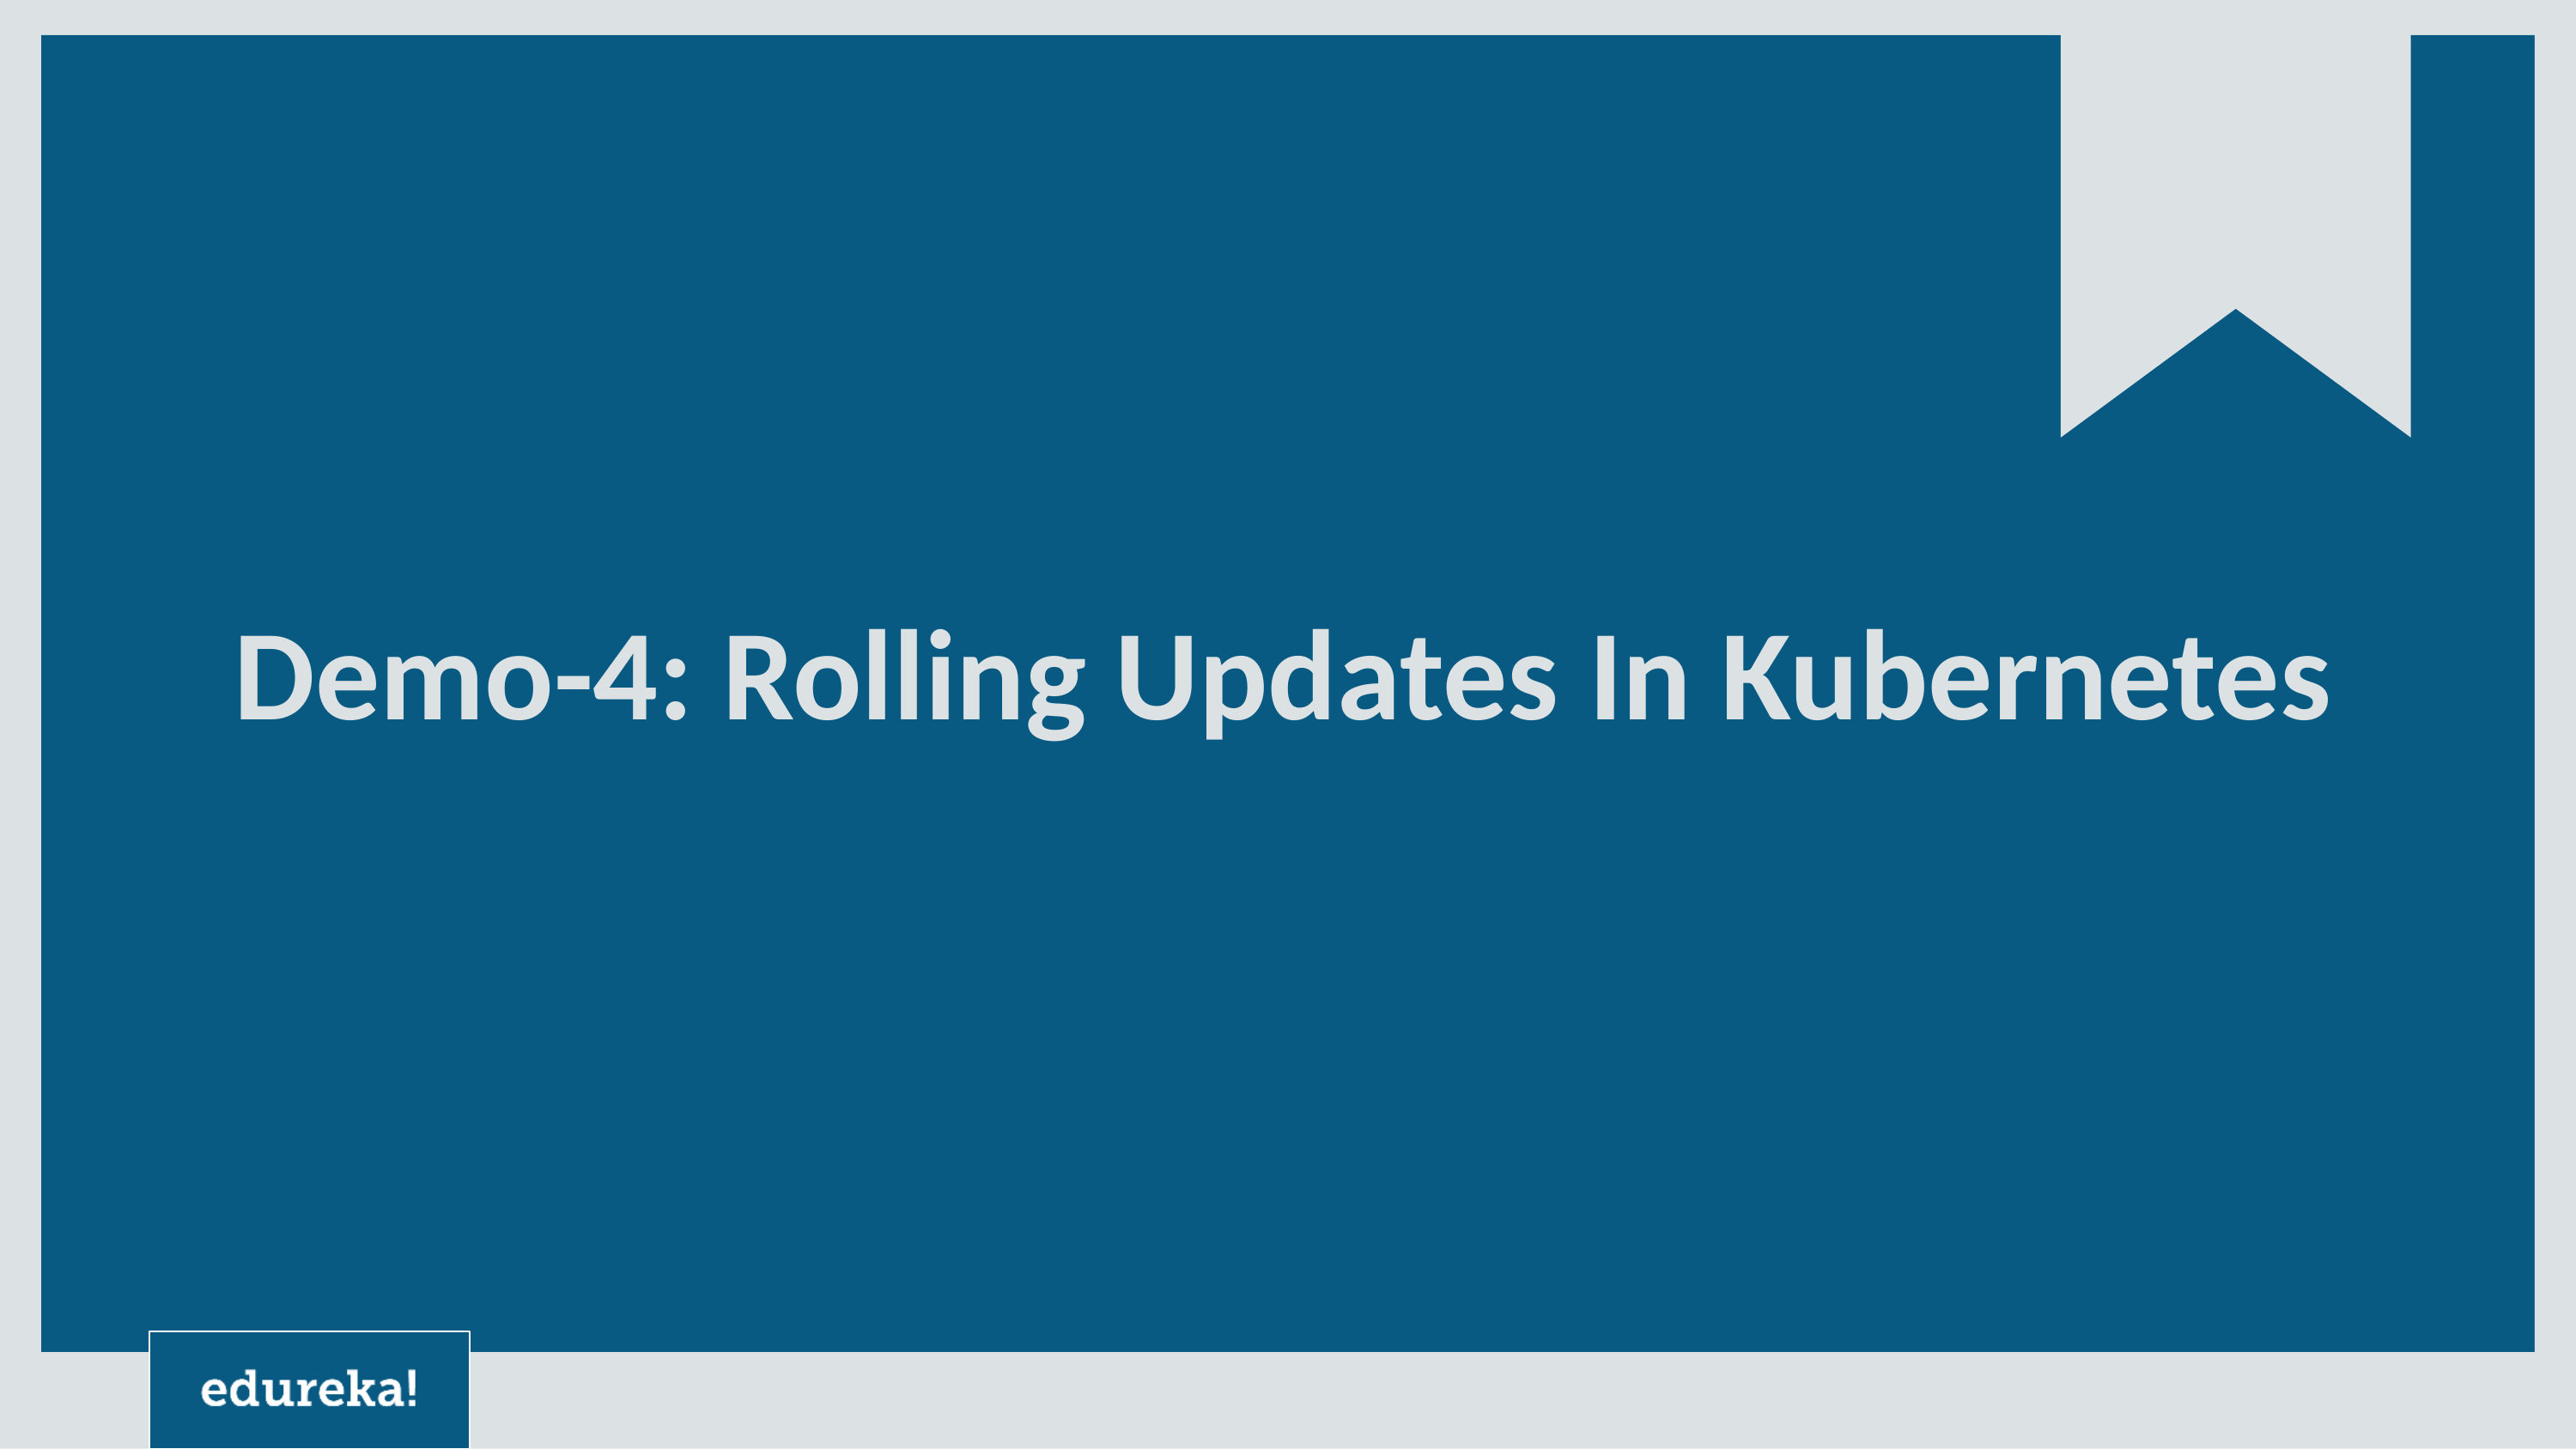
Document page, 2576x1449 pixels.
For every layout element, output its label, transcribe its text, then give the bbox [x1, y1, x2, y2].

picture [202, 1379, 227, 1406]
picture [319, 1379, 344, 1406]
picture [263, 1380, 294, 1406]
picture [409, 1369, 415, 1396]
picture [297, 1380, 318, 1406]
title Demo-4: Rolling Updates In Kubernetes [232, 589, 2345, 834]
picture [409, 1399, 415, 1406]
picture [230, 1369, 259, 1406]
picture [348, 1369, 375, 1406]
picture [378, 1379, 404, 1406]
